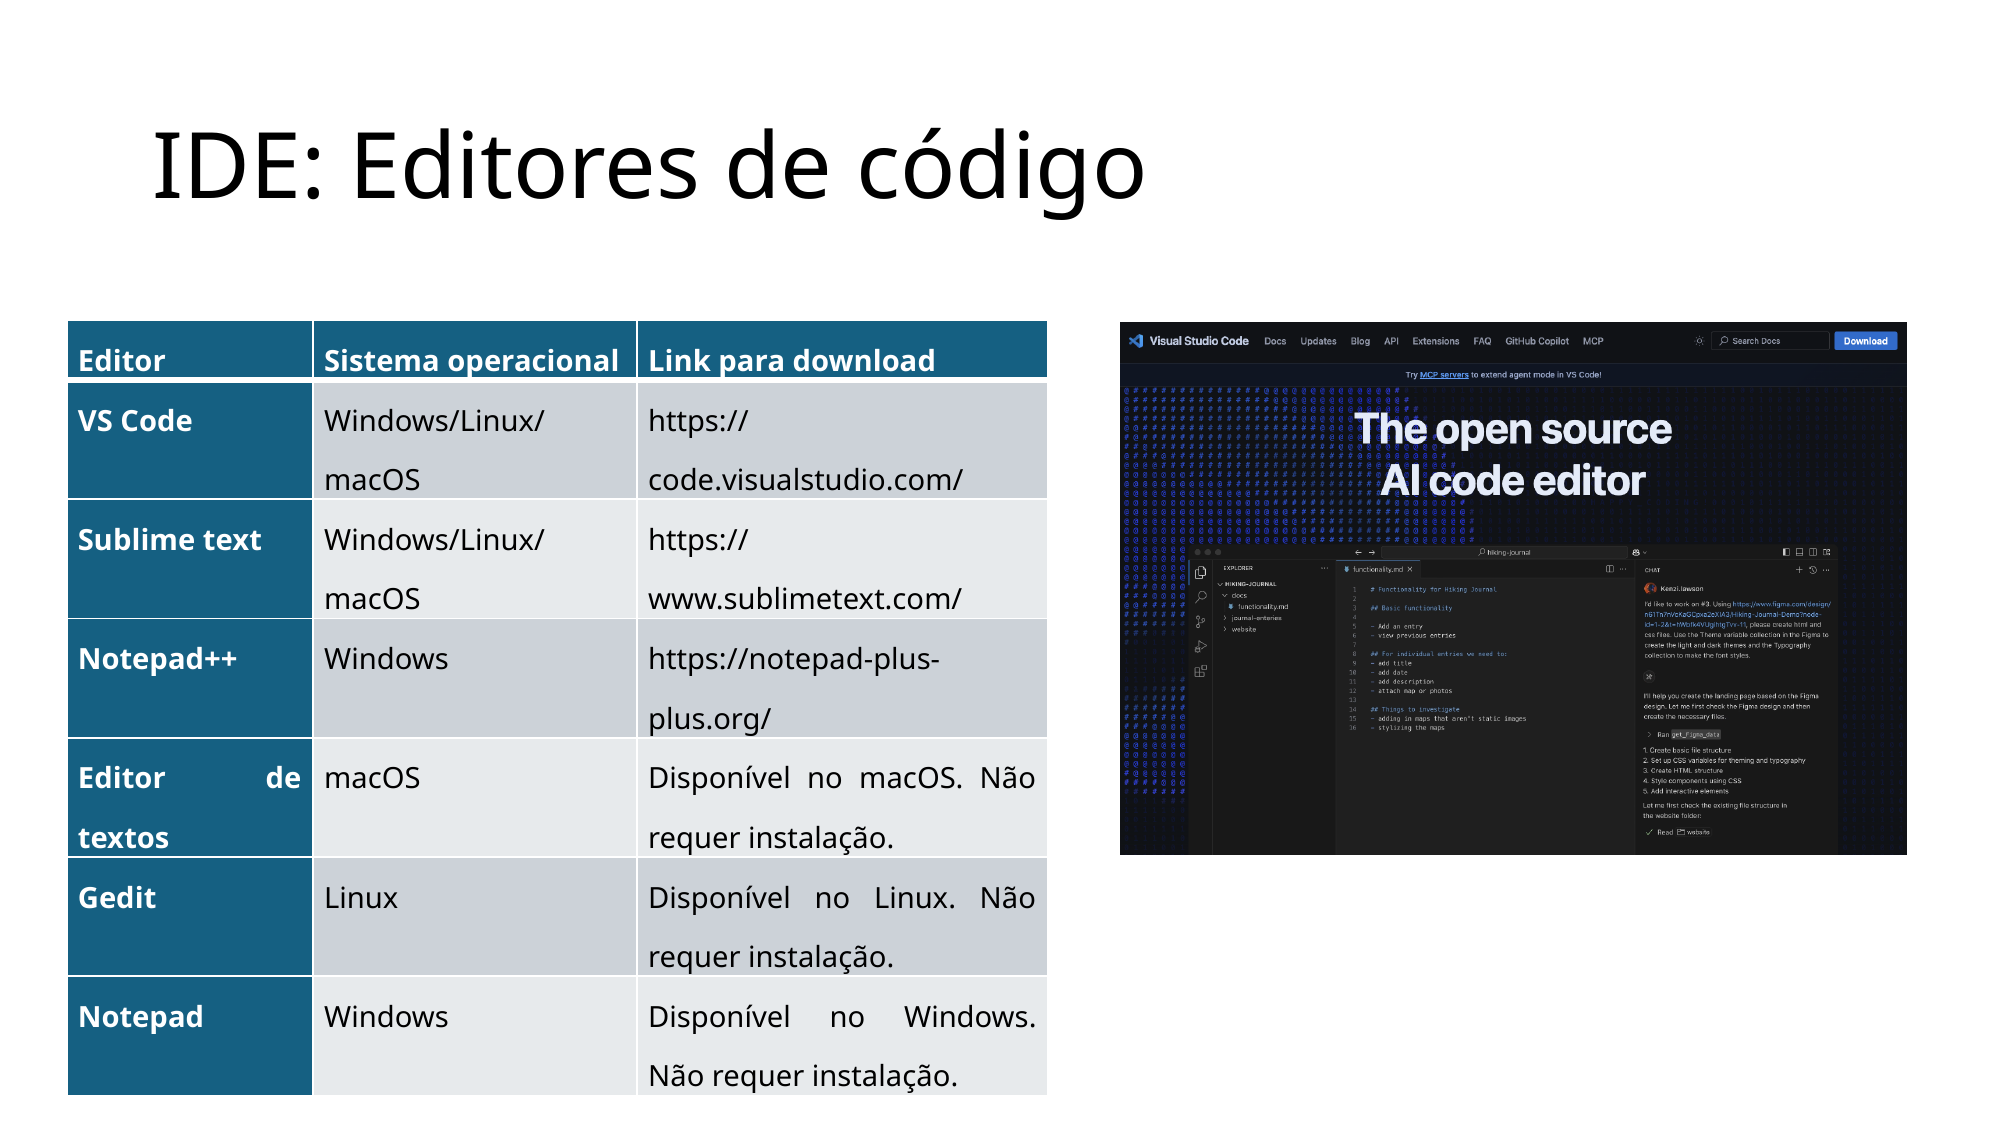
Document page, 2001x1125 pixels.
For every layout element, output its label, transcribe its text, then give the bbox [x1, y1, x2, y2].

table_cell Disponível no Linux. Não requer instalação. [638, 858, 1047, 975]
table_header Editor [68, 321, 312, 377]
table_cell Linux [314, 858, 636, 975]
table_cell Disponível no macOS. Não requer instalação. [638, 739, 1047, 856]
table_cell https://www.sublimetext.com/ [638, 500, 1047, 618]
table_cell Disponível no Windows. Não requer instalação. [638, 977, 1047, 1095]
table_cell Gedit [68, 858, 312, 975]
table_cell Notepad [68, 977, 312, 1095]
title IDE: Editores de código [137, 59, 1863, 278]
table_header Link para download [638, 321, 1047, 377]
table_cell Windows [314, 977, 636, 1095]
table_cell Windows/Linux/macOS [314, 500, 636, 618]
table_cell https://notepad-plus-plus.org/ [638, 619, 1047, 737]
table_header Sistema operacional [314, 321, 636, 377]
table_cell Sublime text [68, 500, 312, 618]
table_cell Windows [314, 619, 636, 737]
table_cell Editor de textos [68, 739, 312, 856]
table_cell Notepad++ [68, 619, 312, 737]
table_cell https://code.visualstudio.com/ [638, 383, 1047, 498]
table_cell VS Code [68, 383, 312, 498]
table_cell Windows/Linux/macOS [314, 383, 636, 498]
picture [1120, 322, 1907, 856]
table_cell macOS [314, 739, 636, 856]
